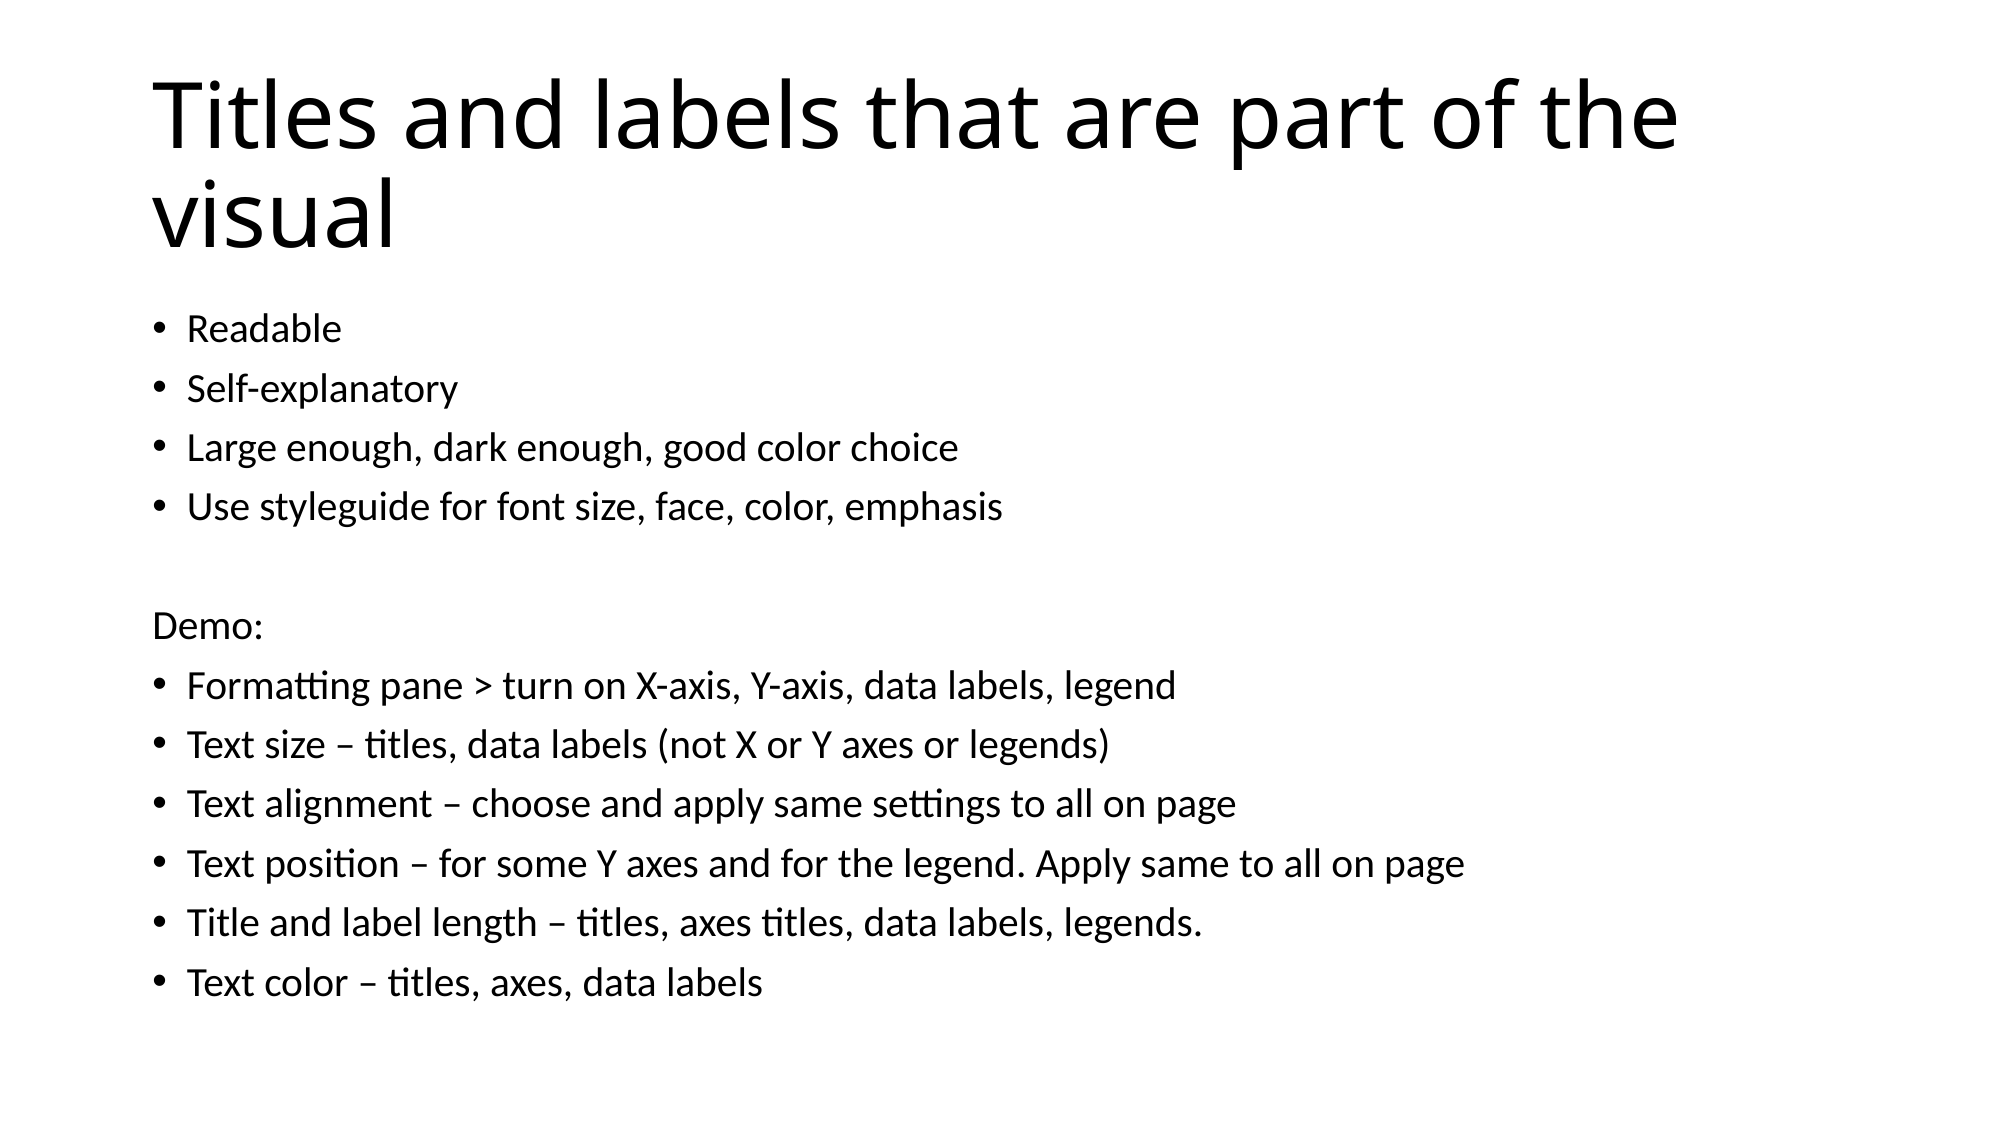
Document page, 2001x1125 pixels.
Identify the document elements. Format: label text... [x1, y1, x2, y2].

list Readable Self-explanatory Large enough, dark enough, good color choice Use styleguide for font size, face, color, emphasis Demo: Formatting pane > turn on X-axis, Y-axis, data labels, legend Text size – titles, data labels (not X or Y axes or legends) Text alignment – choose and apply same settings to all on page Text position – for some Y axes and for the legend. Apply same to all on page Title and label length – titles, axes titles, data labels, legends. Text color – titles, axes, data labels [137, 299, 1863, 1014]
title Titles and labels that are part of the visual [137, 59, 1863, 278]
